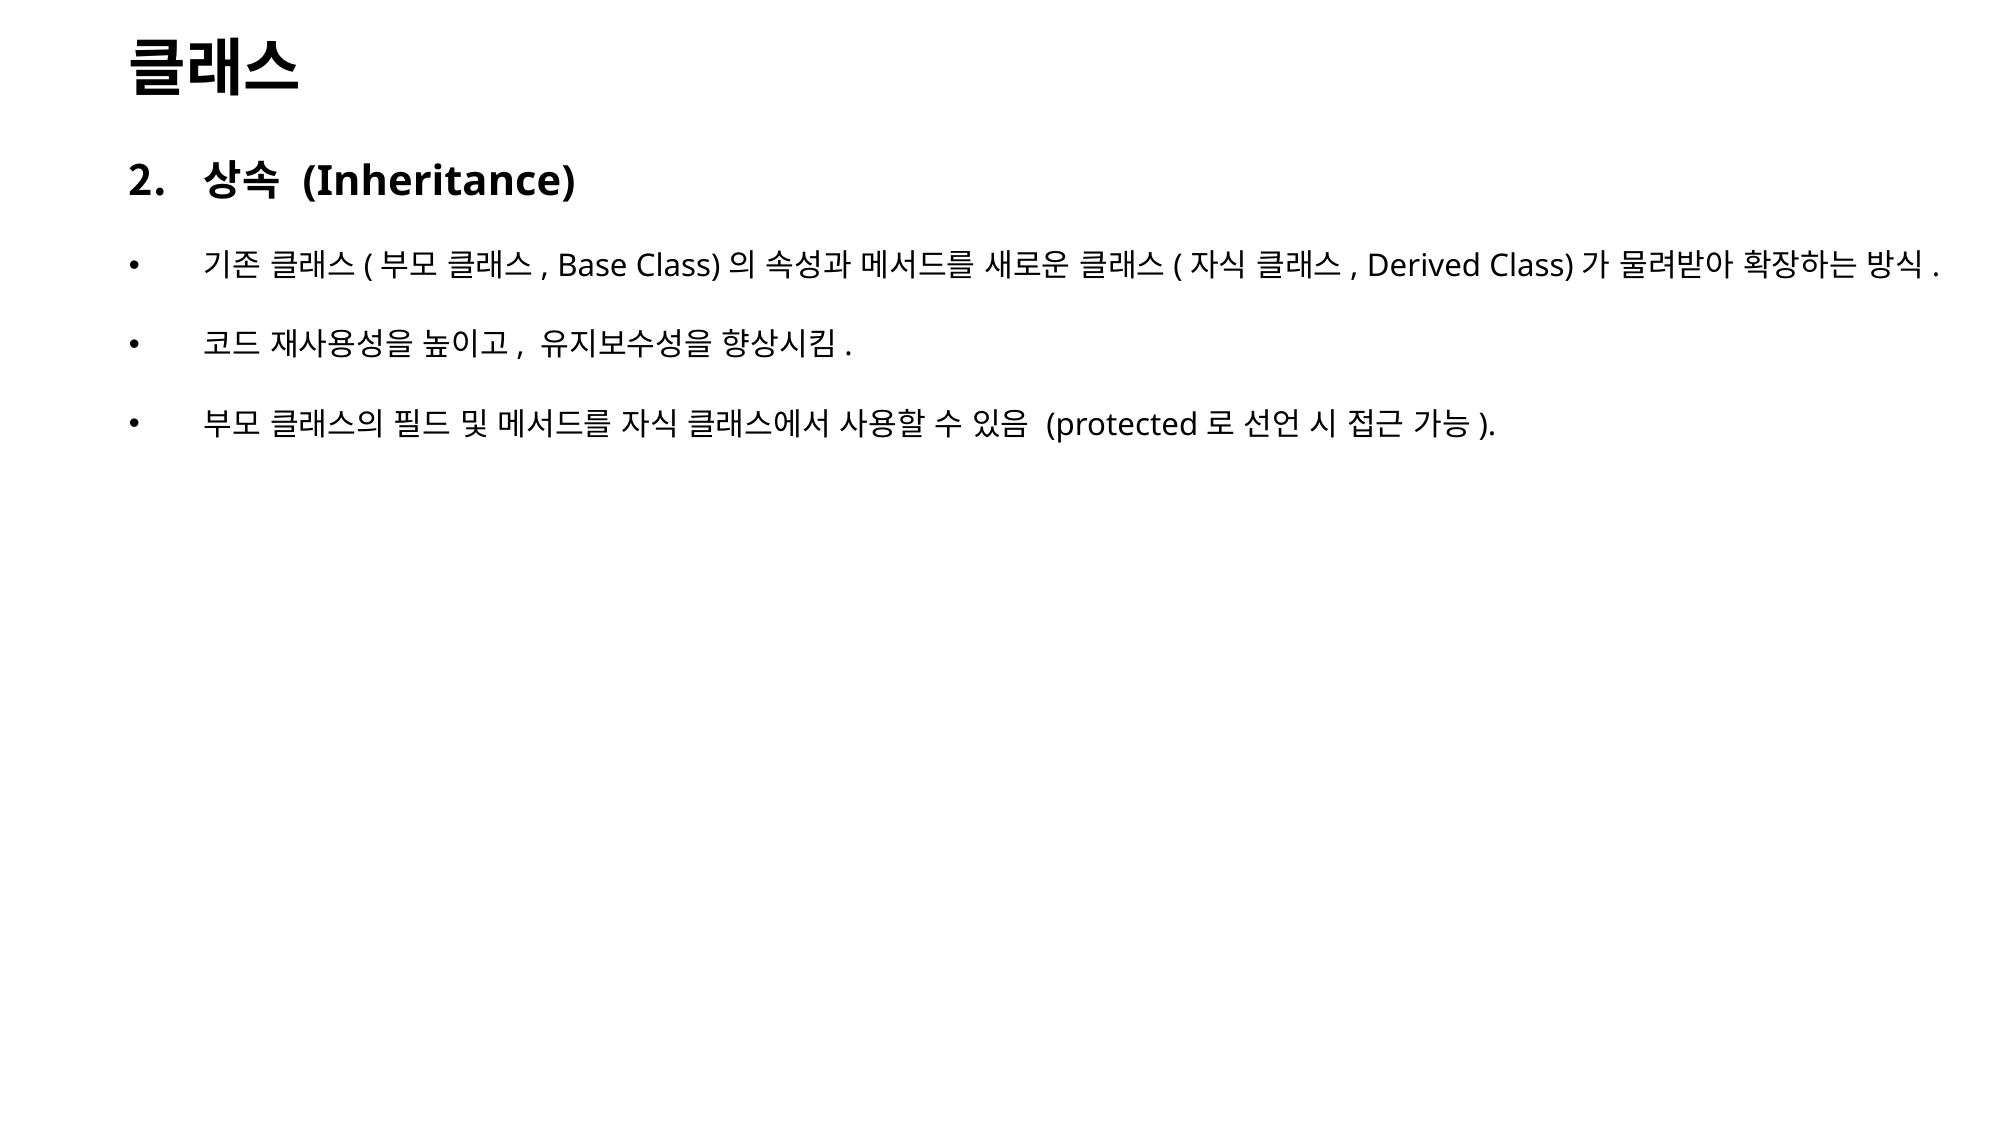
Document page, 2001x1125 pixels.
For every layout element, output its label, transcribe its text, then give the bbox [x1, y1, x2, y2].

text_box 상속 (Inheritance) 기존 클래스(부모 클래스, Base Class)의 속성과 메서드를 새로운 클래스(자식 클래스, Derived Class)가 물려받아 확장하는 방식. 코드 재사용성을 높이고, 유지보수성을 향상시킴. 부모 클래스의 필드 및 메서드를 자식 클래스에서 사용할 수 있음 (protected로 선언 시 접근 가능). [114, 146, 1965, 449]
text_box 클래스 [114, 20, 932, 111]
